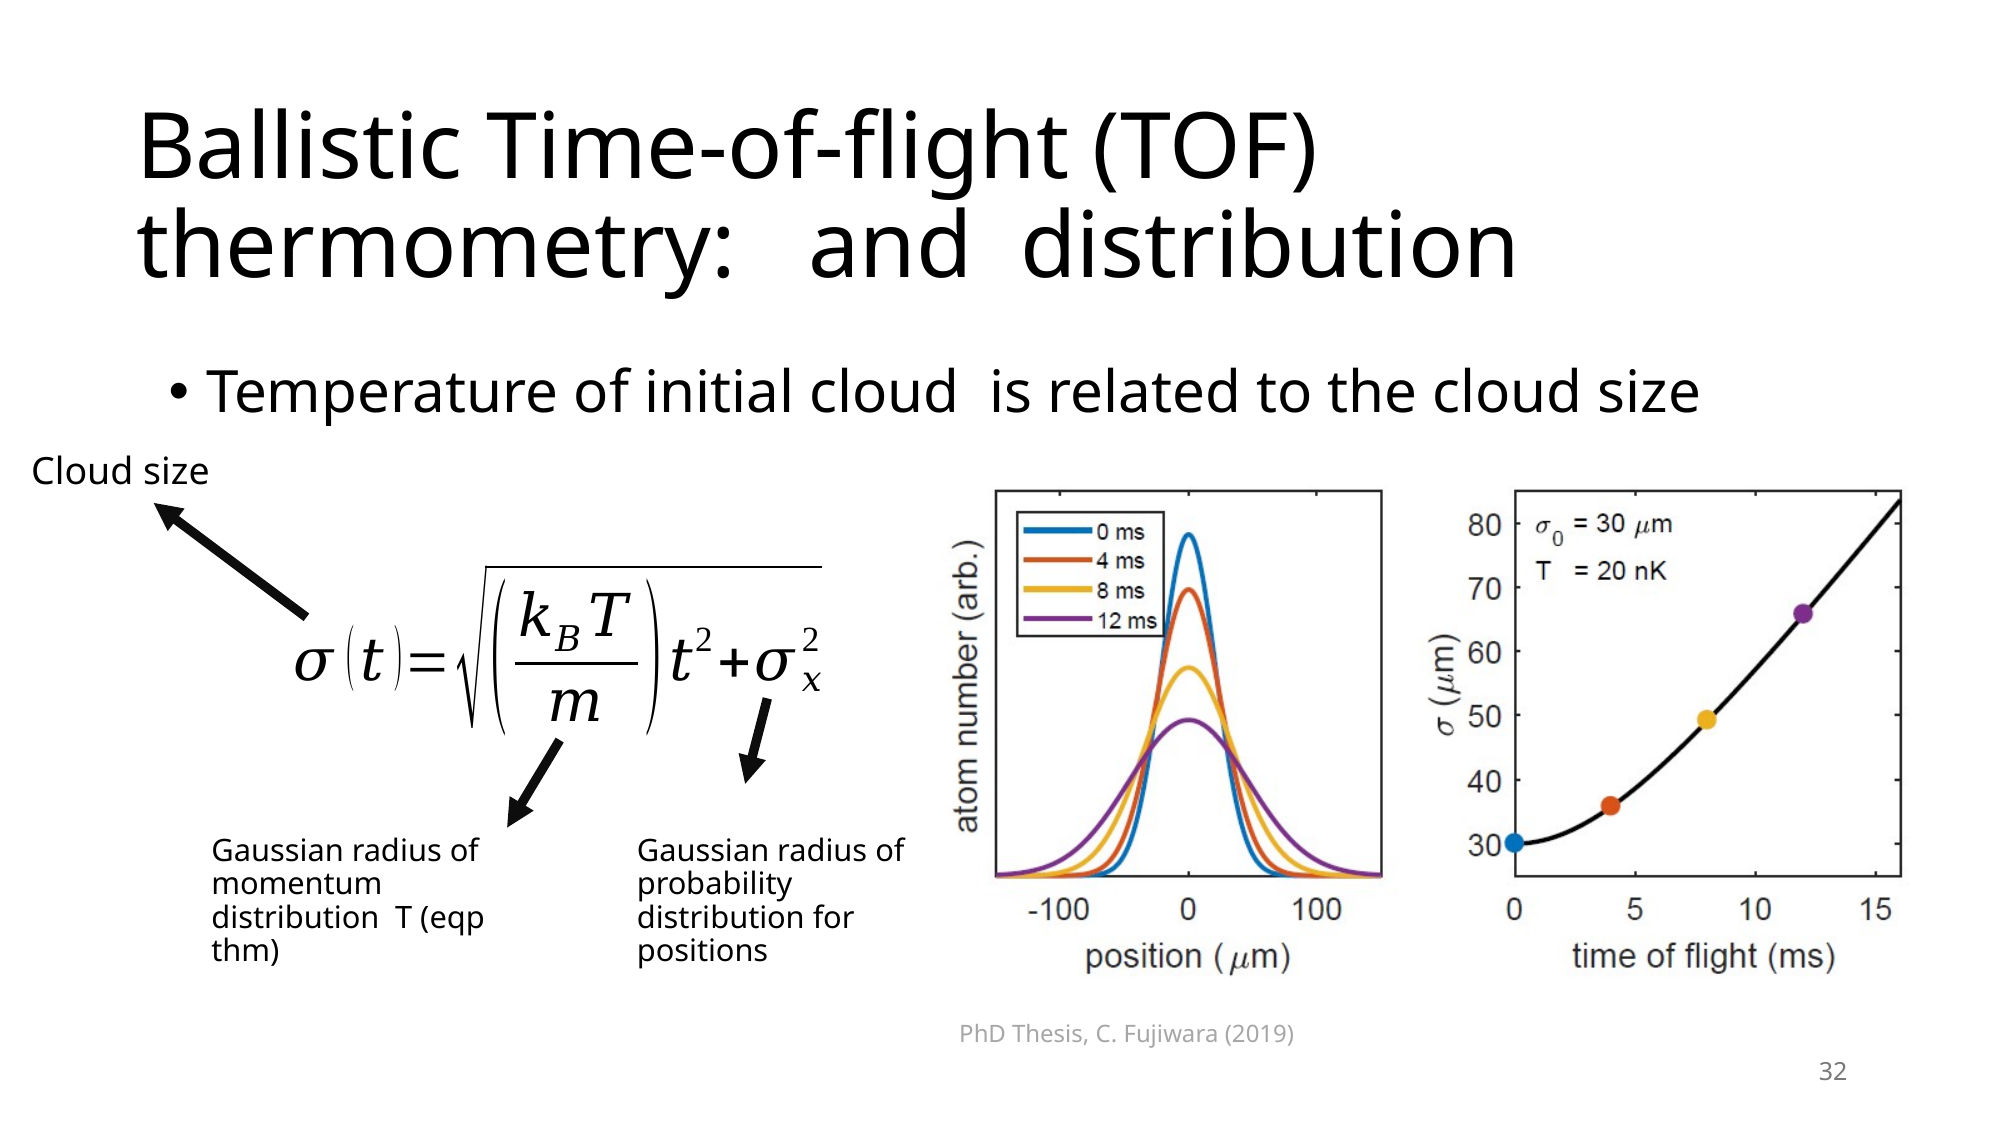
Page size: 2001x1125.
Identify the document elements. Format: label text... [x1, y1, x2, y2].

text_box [506, 739, 561, 829]
slide_number 32 [1412, 1056, 1863, 1103]
picture [908, 471, 1946, 983]
text_box Cloud size [16, 444, 259, 536]
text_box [153, 502, 307, 618]
text_box PhD Thesis, C. Fujiwara (2019) [944, 1014, 1911, 1056]
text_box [744, 697, 768, 785]
